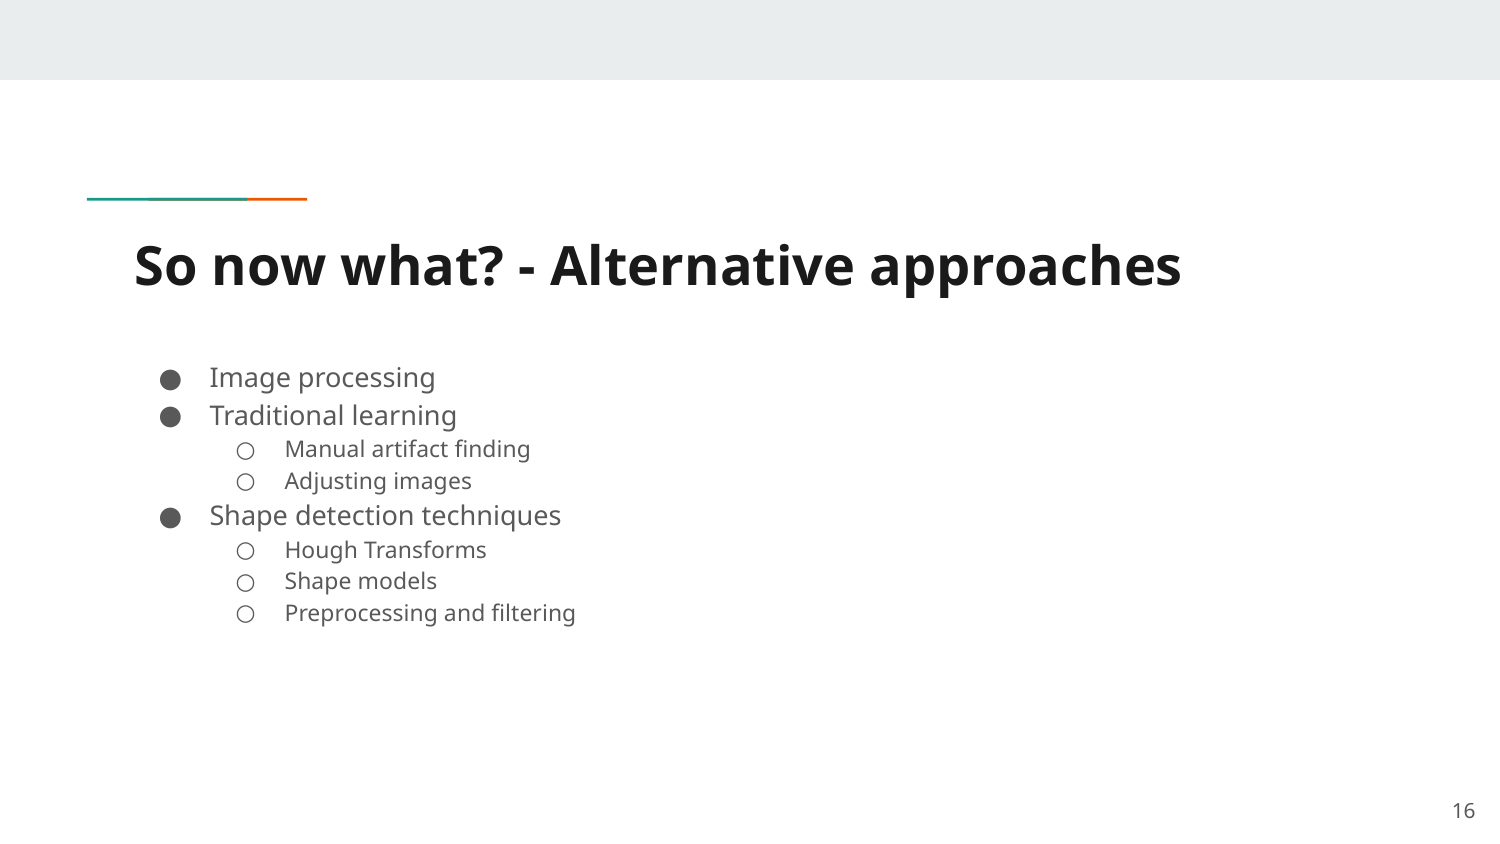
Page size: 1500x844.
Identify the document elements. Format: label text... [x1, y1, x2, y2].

slide_number ‹#› [1400, 779, 1491, 844]
list Image processing Traditional learning Manual artifact finding Adjusting images Shape detection techniques Hough Transforms Shape models Preprocessing and filtering [119, 341, 739, 712]
title So now what? - Alternative approaches [119, 216, 1381, 305]
